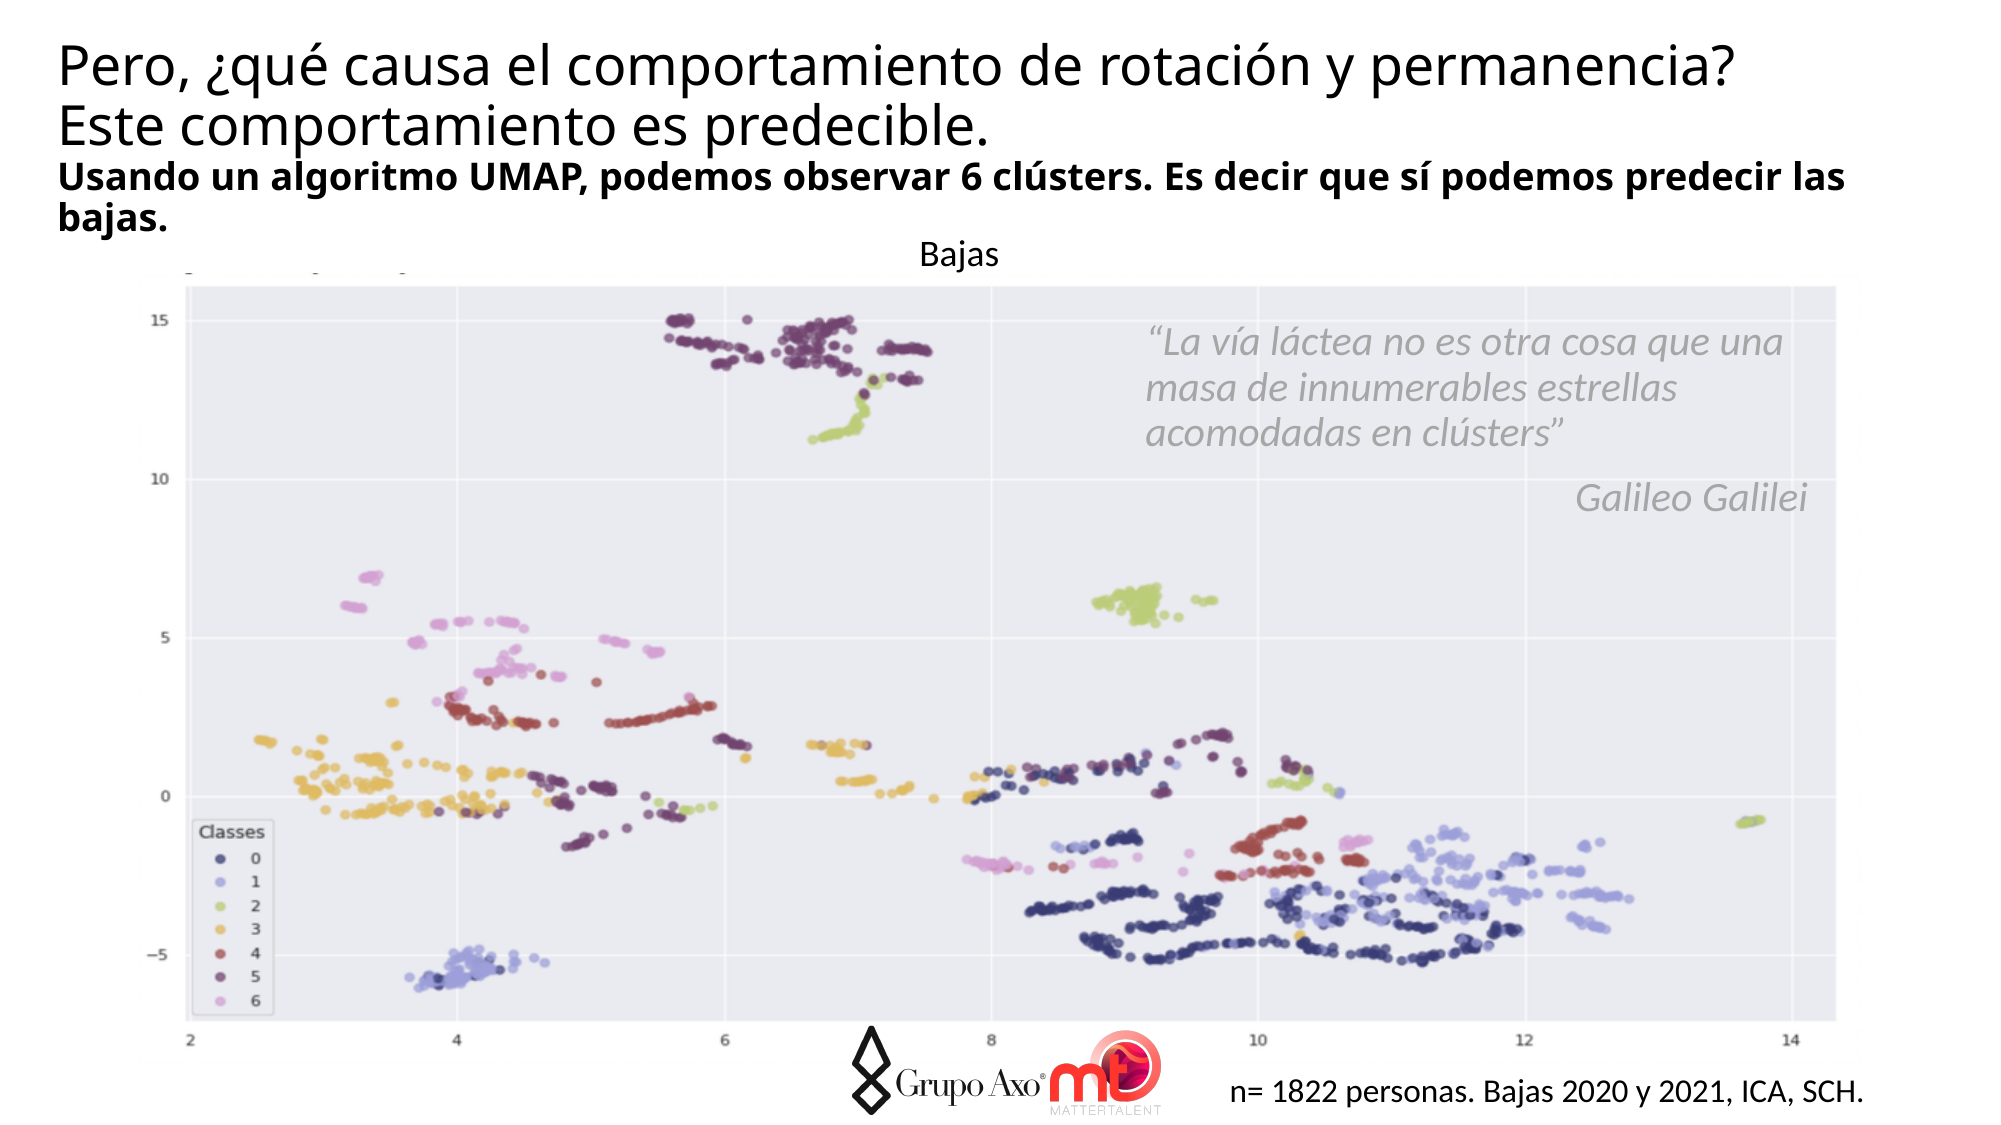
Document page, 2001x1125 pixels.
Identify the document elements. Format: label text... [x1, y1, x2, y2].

text_box n= 1822 personas. Bajas 2020 y 2021, ICA, SCH. [1214, 1061, 2000, 1116]
text_box Bajas [904, 221, 1257, 273]
picture [137, 273, 1863, 1119]
title Pero, ¿qué causa el comportamiento de rotación y permanencia? Este comportamiento es predecible. Usando un algoritmo UMAP, podemos observar 6 clústers. Es decir que sí podemos predecir las bajas. [42, 30, 1958, 248]
